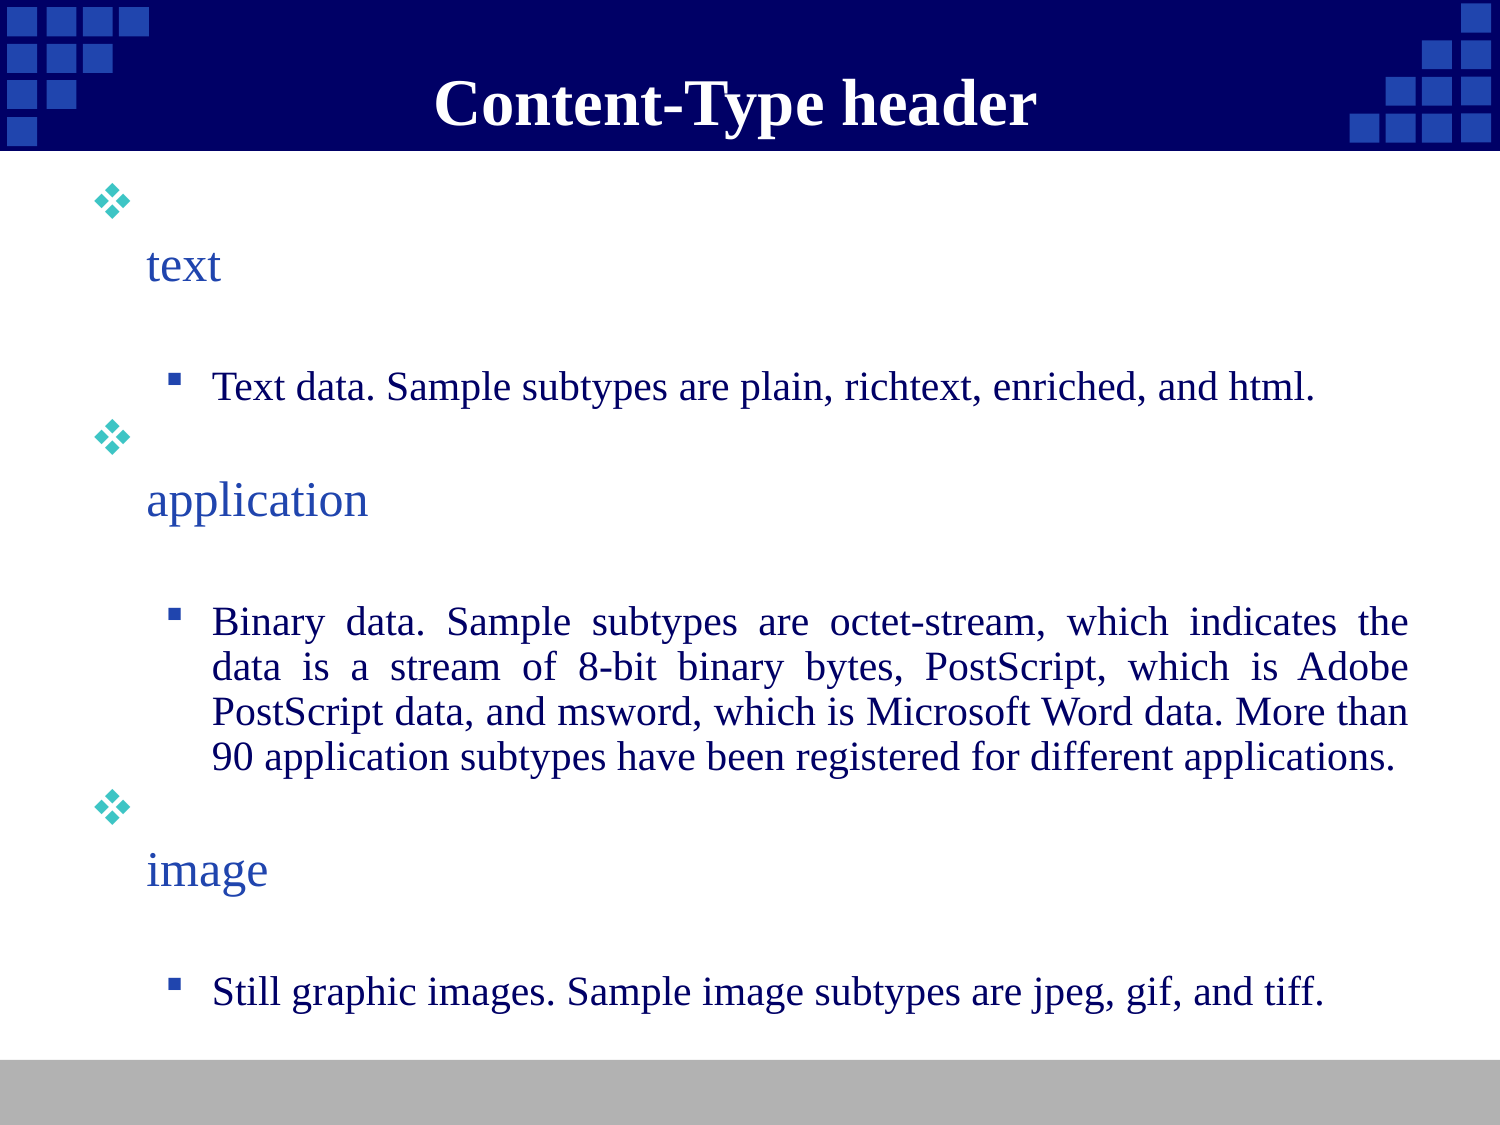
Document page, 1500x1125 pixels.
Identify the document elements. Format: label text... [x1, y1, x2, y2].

text_box [0, 1059, 1500, 1125]
title Content-Type header [137, 52, 1351, 145]
list text Text data. Sample subtypes are plain, richtext, enriched, and html. application Binary data. Sample subtypes are octet-stream, which indicates the data is a stream of 8-bit binary bytes, PostScript, which is Adobe PostScript data, and msword, which is Microsoft Word data. More than 90 application subtypes have been registered for different applications. image Still graphic images. Sample image subtypes are jpeg, gif, and tiff. [74, 176, 1426, 1038]
